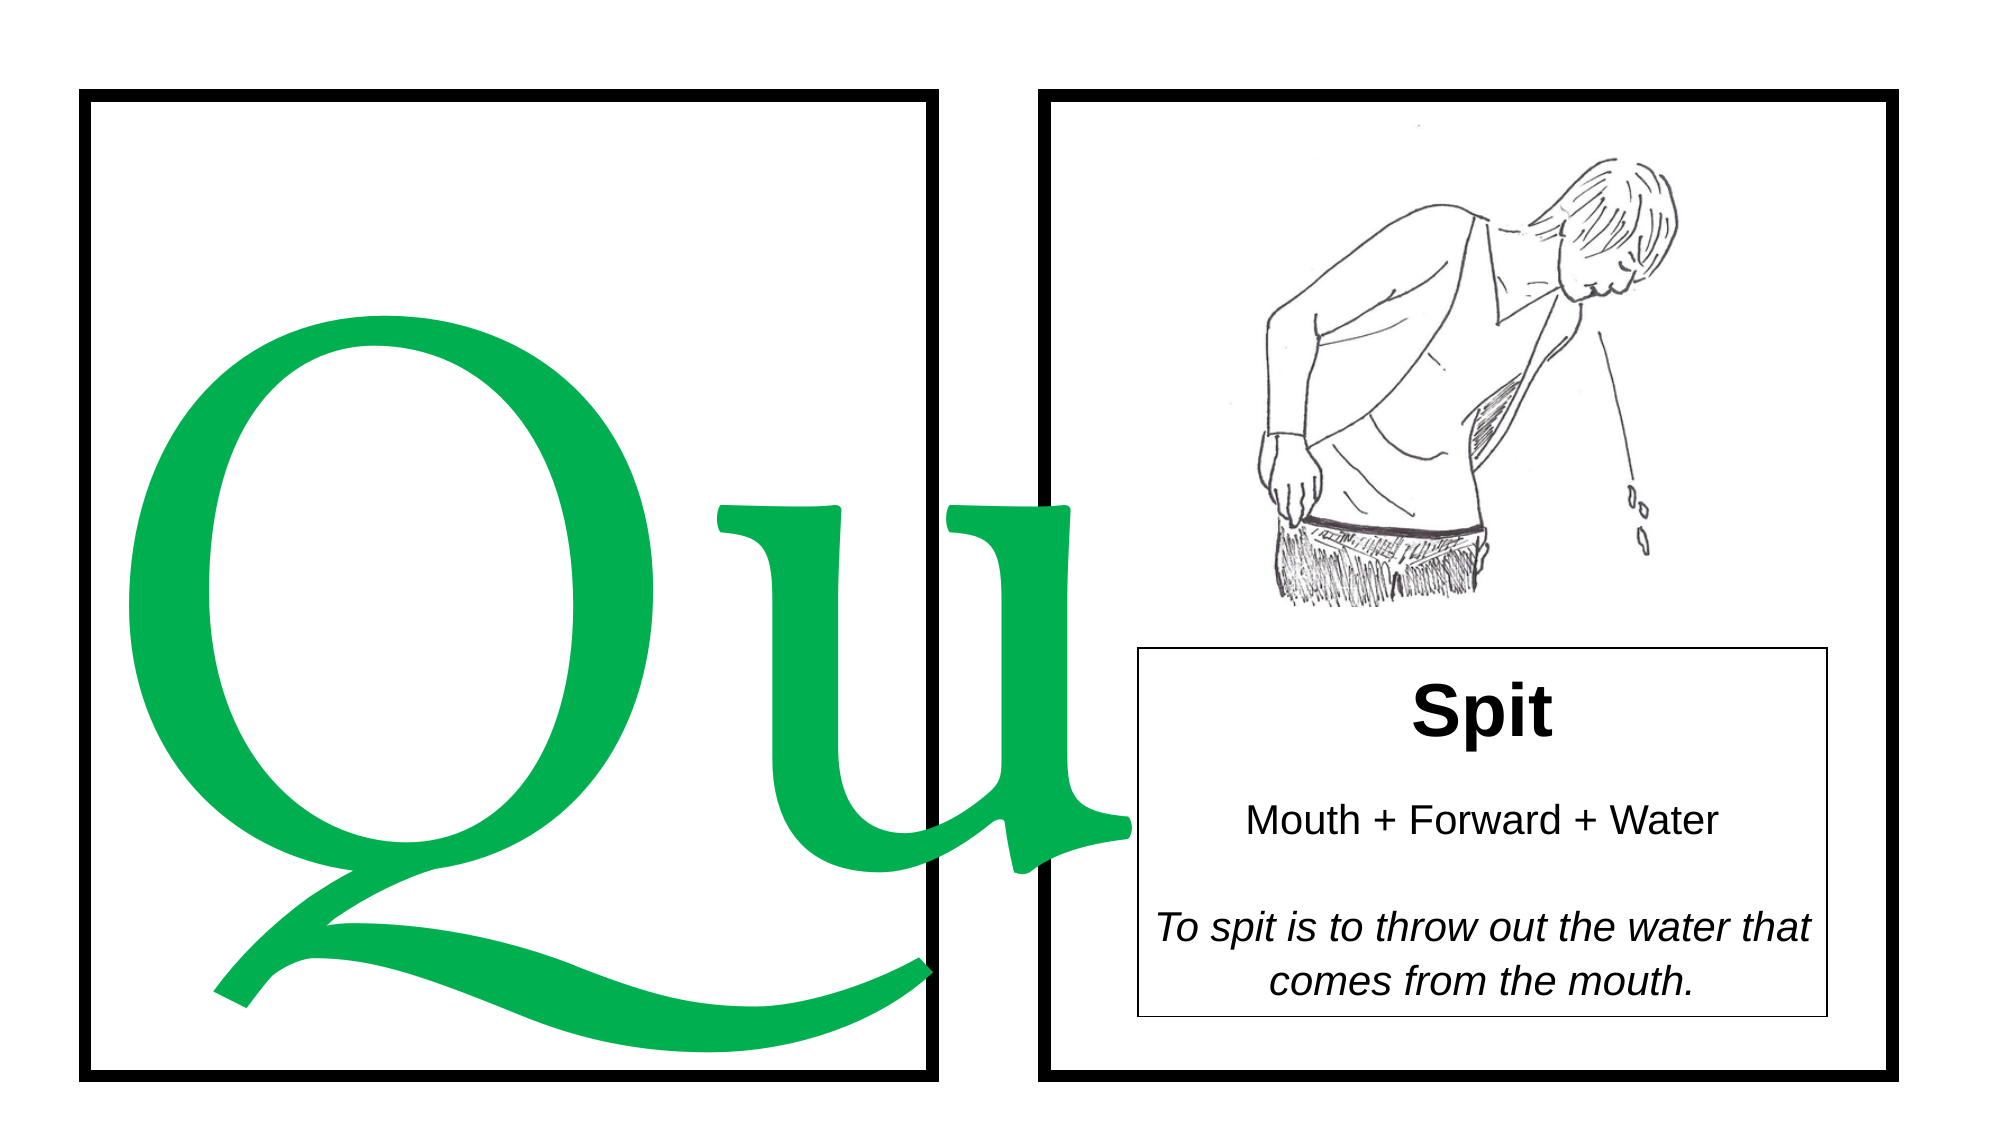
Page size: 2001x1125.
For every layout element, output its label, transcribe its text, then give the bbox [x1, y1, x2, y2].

text_box Spit Mouth + Forward + Water To spit is to throw out the water that comes from the mouth. [1138, 648, 1828, 1017]
text_box [1044, 95, 1893, 1077]
text_box  [84, 23, 1828, 1039]
text_box [84, 1039, 934, 1077]
picture [1221, 123, 1739, 607]
